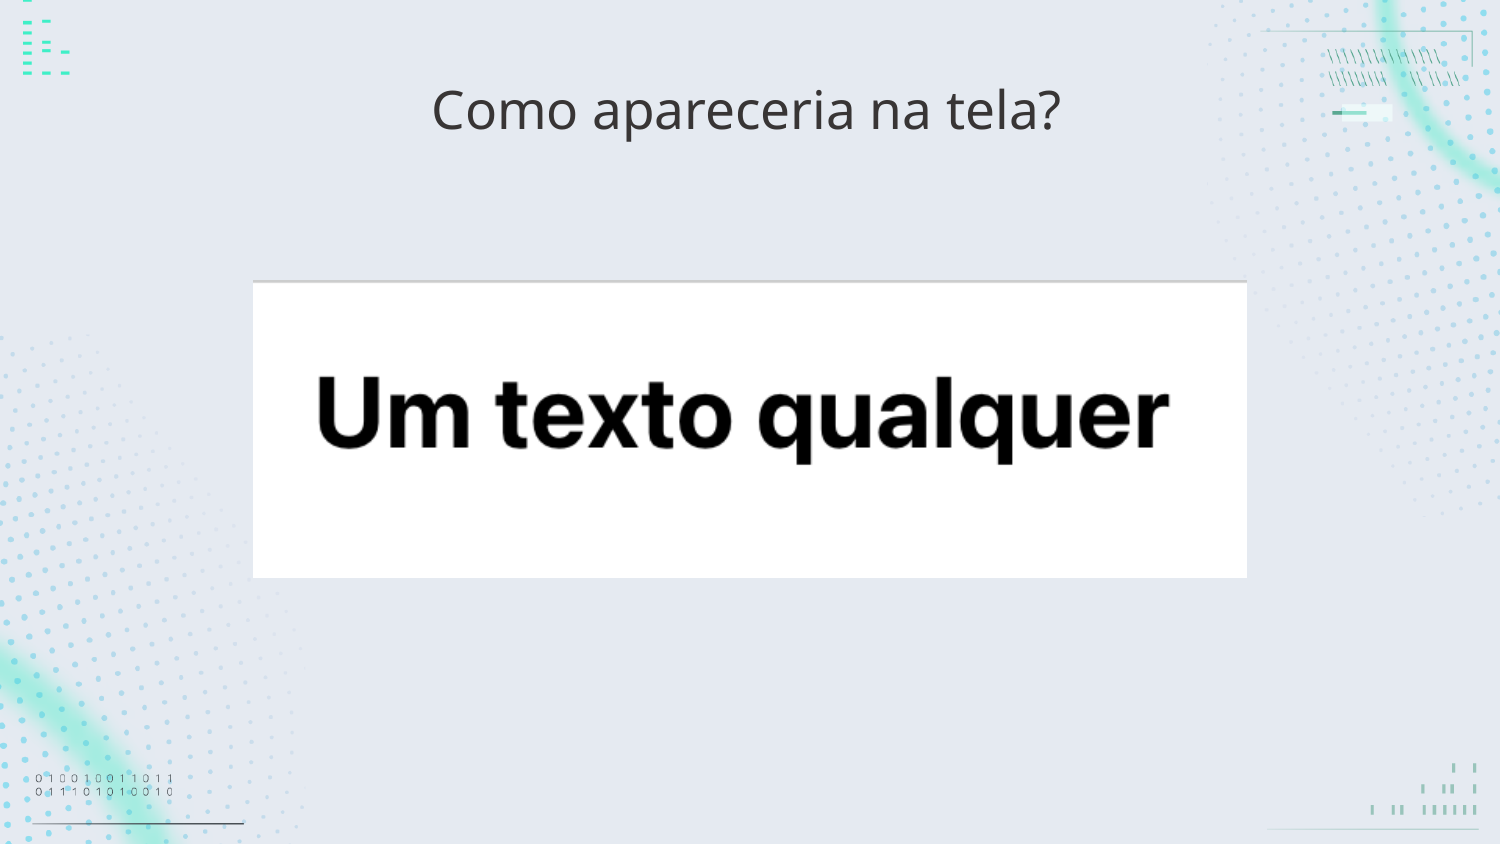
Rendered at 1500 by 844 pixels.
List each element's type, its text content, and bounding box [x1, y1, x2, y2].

title Como apareceria na tela? [90, 62, 1404, 156]
picture [0, 0, 1500, 844]
